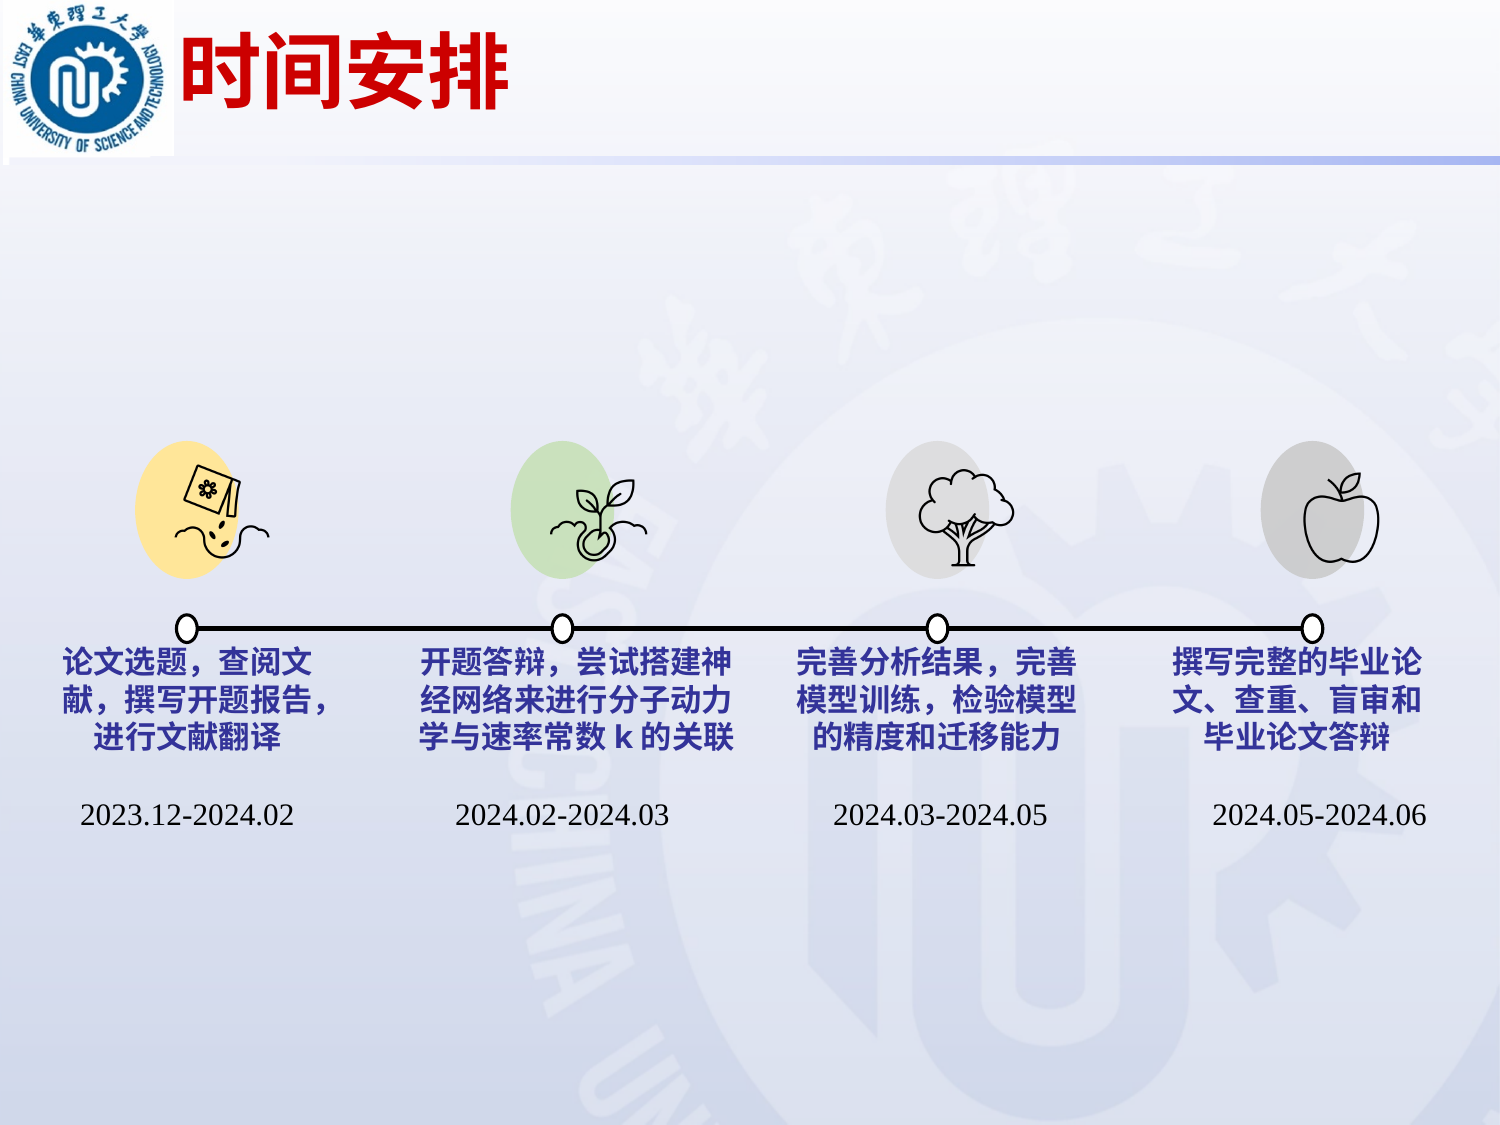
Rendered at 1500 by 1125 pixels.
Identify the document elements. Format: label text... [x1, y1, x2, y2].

picture [0, 0, 1500, 1125]
list 2023.12-2024.02 [54, 792, 321, 867]
list 开题答辩，尝试搭建神经网络来进行分子动力学与速率常数k的关联 [403, 635, 750, 802]
list 2024.05-2024.06 [1197, 792, 1442, 867]
list 完善分析结果，完善模型训练，检验模型的精度和迁移能力 [778, 635, 1097, 767]
list 论文选题，查阅文献，撰写开题报告，进行文献翻译 [41, 635, 334, 758]
list 2024.02-2024.03 [440, 792, 685, 867]
text_box 时间安排 [174, 11, 1196, 87]
list 撰写完整的毕业论文、查重、盲审和毕业论文答辩 [1153, 635, 1442, 758]
list 2024.03-2024.05 [818, 792, 1063, 867]
